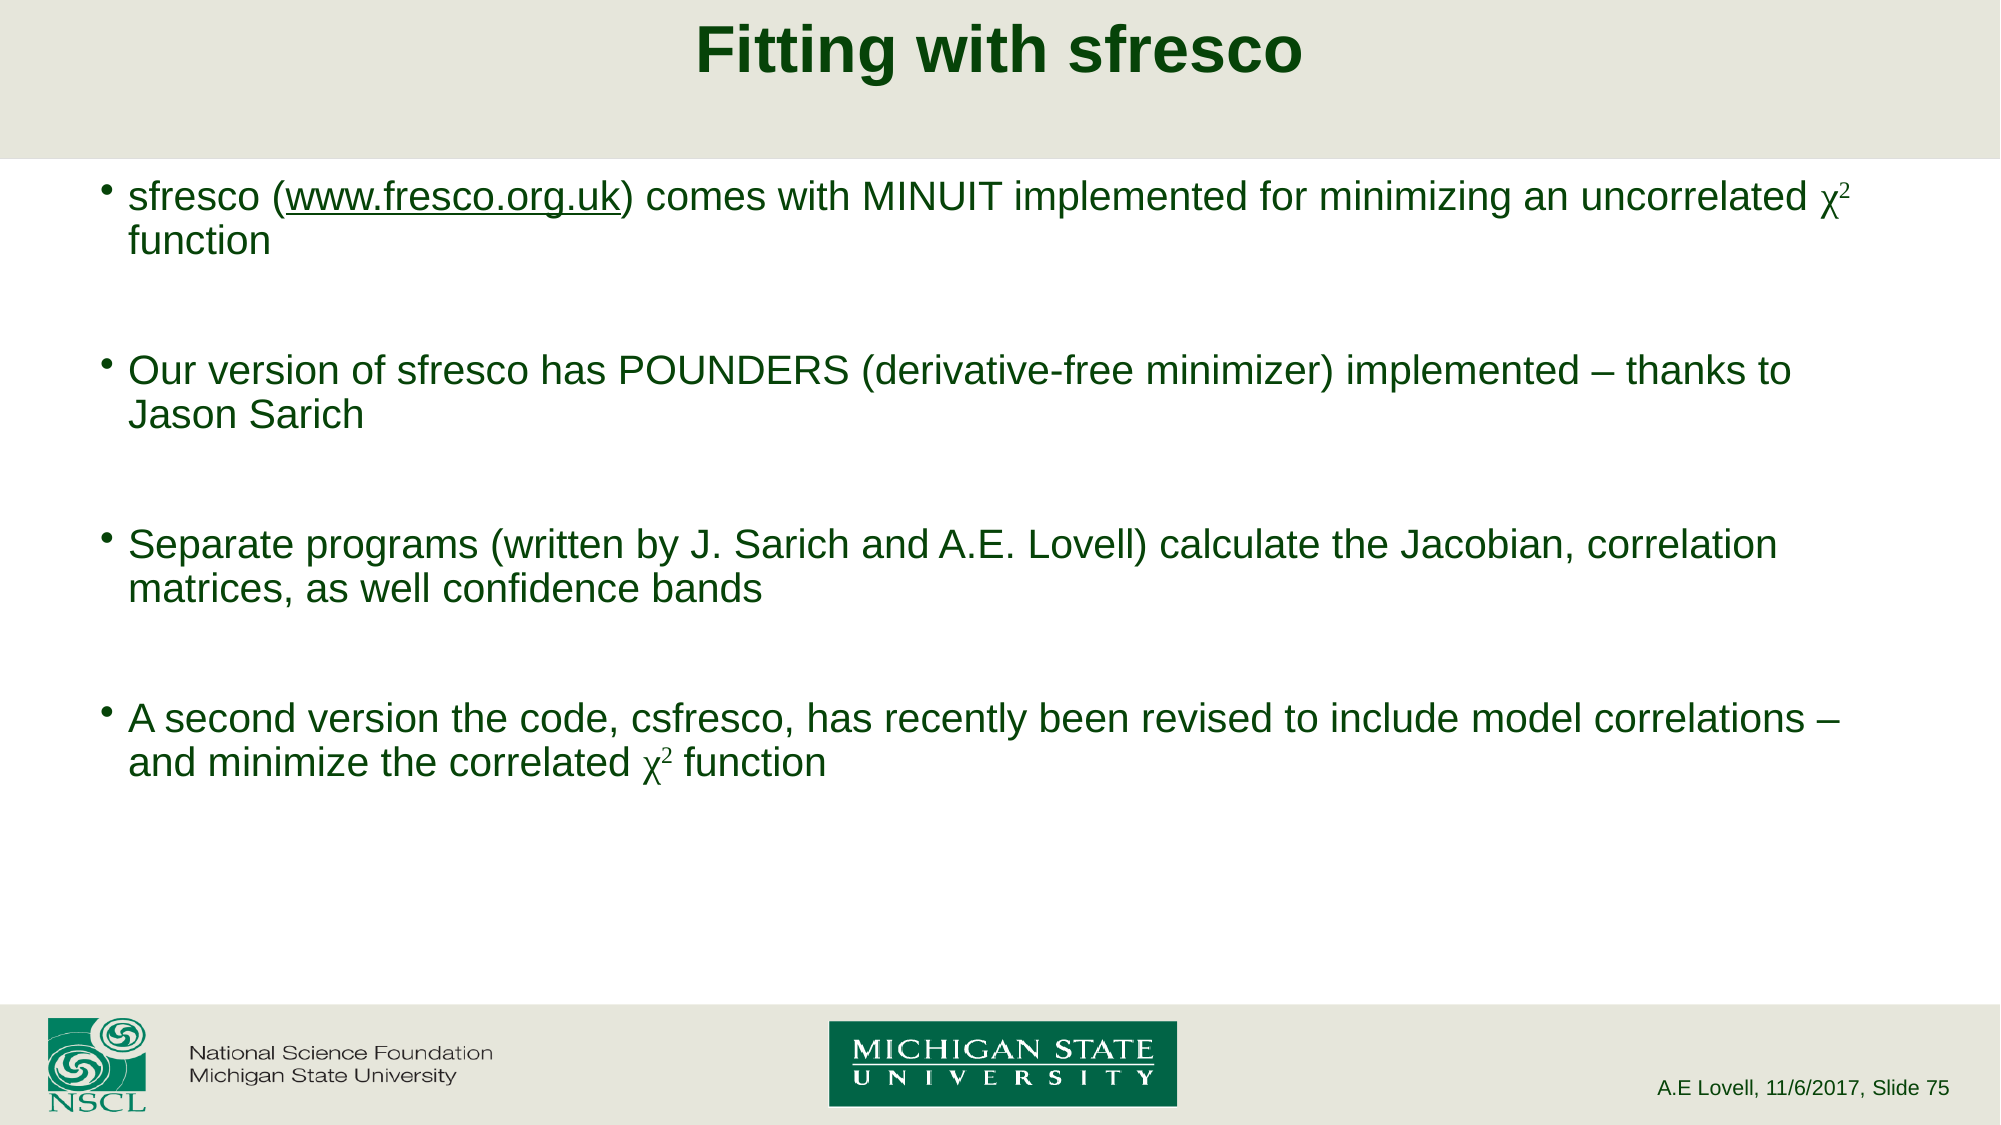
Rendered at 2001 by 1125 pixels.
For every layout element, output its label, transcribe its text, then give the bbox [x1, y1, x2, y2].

picture [0, 0, 2000, 1125]
title Fitting with sfresco [95, 12, 1905, 92]
list sfresco (www.fresco.org.uk) comes with MINUIT implemented for minimizing an uncorrelated χ2 function Our version of sfresco has POUNDERS (derivative-free minimizer) implemented – thanks to Jason Sarich Separate programs (written by J. Sarich and A.E. Lovell) calculate the Jacobian, correlation matrices, as well confidence bands A second version the code, csfresco, has recently been revised to include model correlations – and minimize the correlated χ2 function [100, 175, 1900, 1000]
